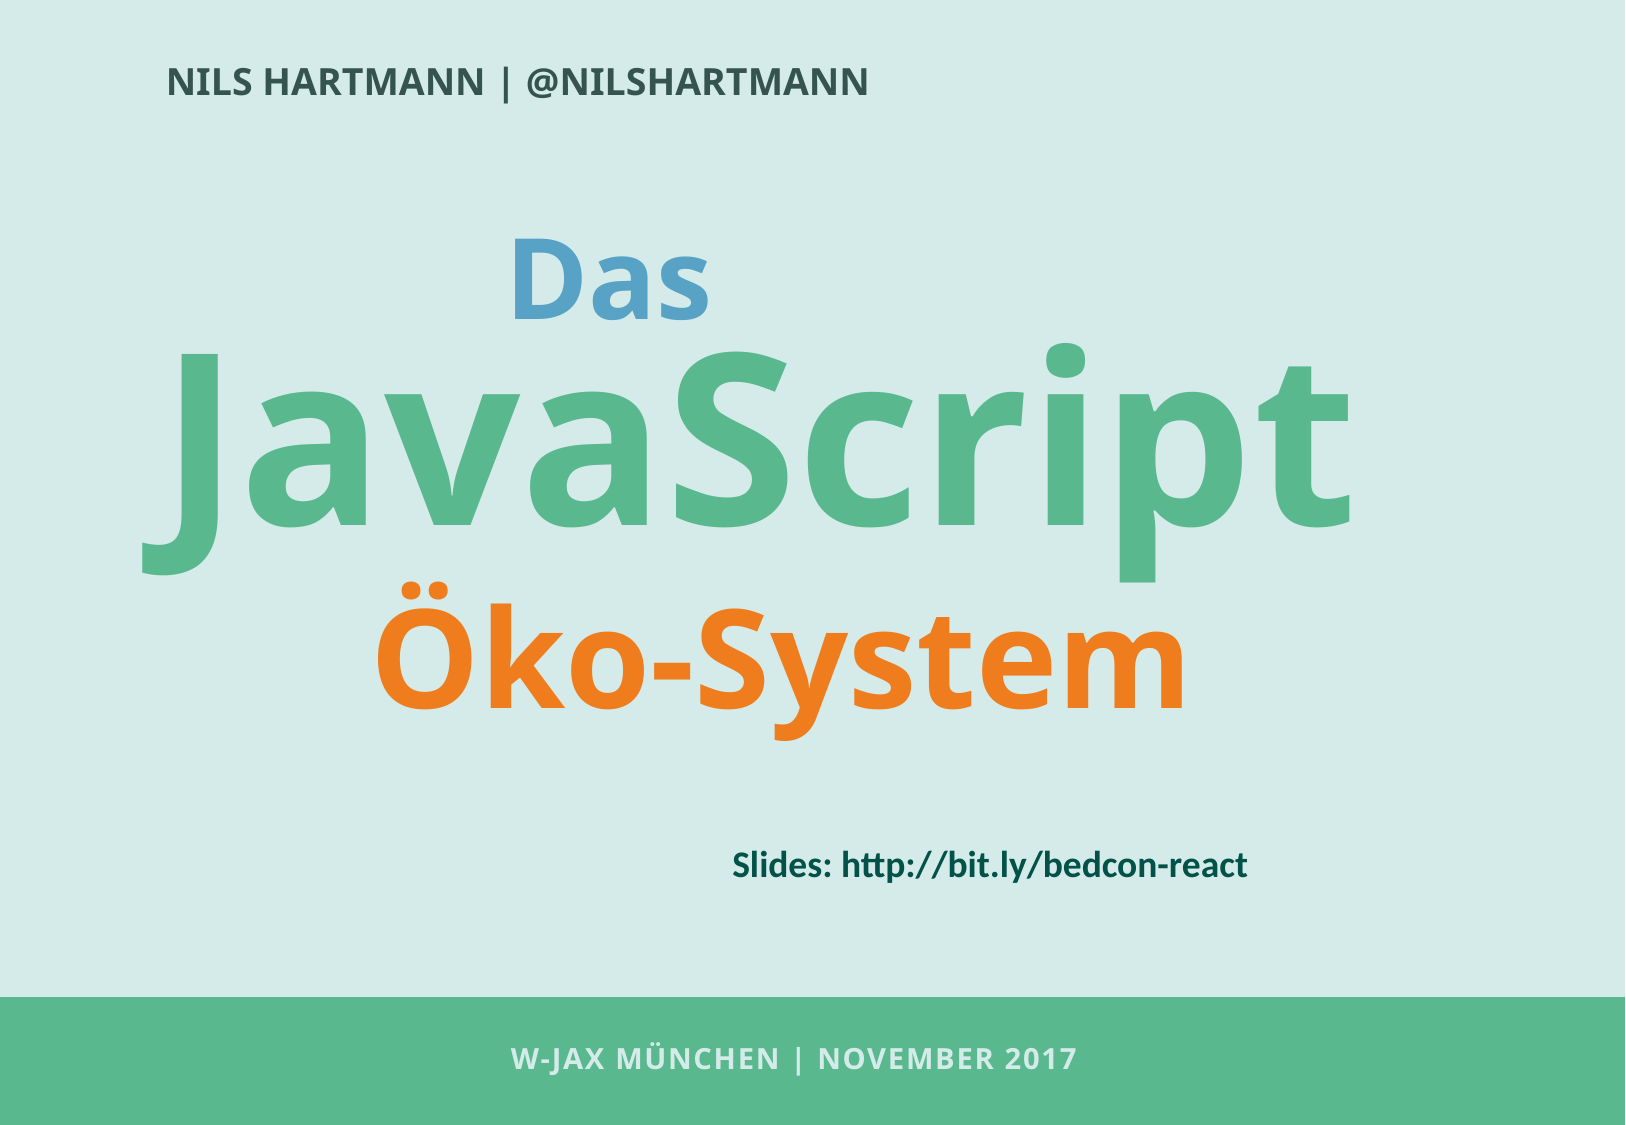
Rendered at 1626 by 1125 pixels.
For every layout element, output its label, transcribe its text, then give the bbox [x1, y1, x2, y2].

text_box Das [490, 199, 758, 350]
text_box Slides: http://bit.ly/bedcon-react [717, 832, 1264, 893]
text_box NILS HARTMANN | @NILSHARTMANN [151, 50, 886, 110]
text_box JavaScript [35, 278, 1483, 582]
text_box Öko-System [355, 563, 1208, 744]
title W-JAX München | November 2017 [0, 995, 1625, 1125]
